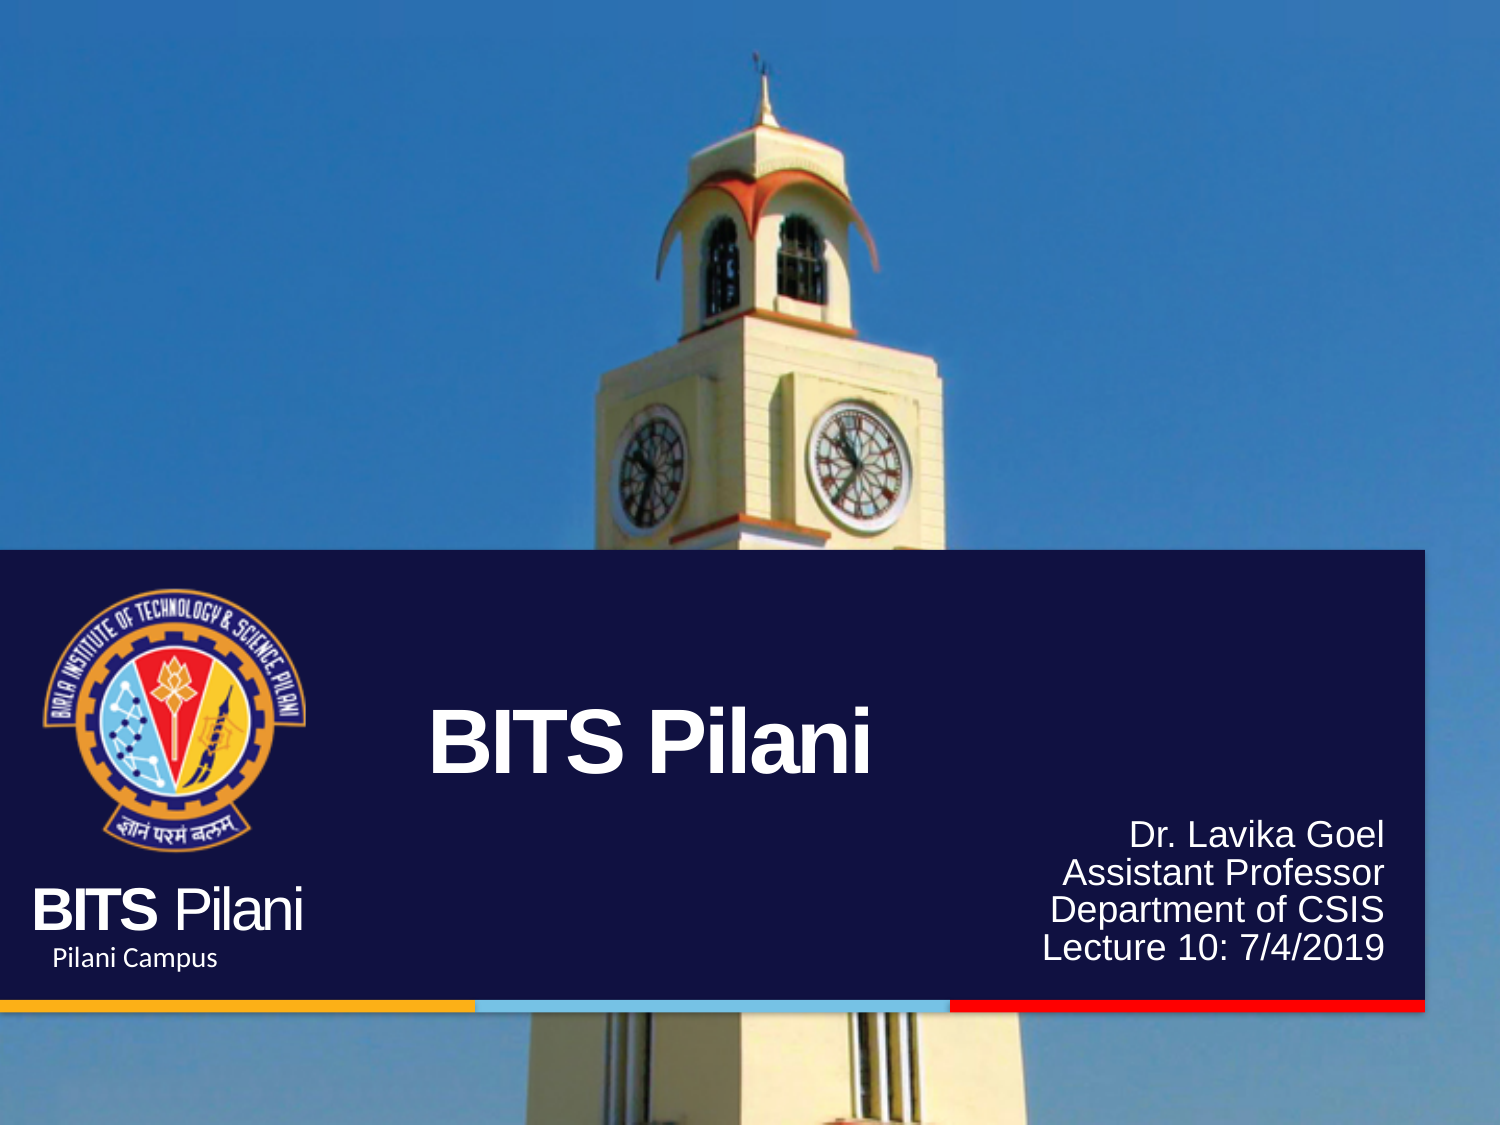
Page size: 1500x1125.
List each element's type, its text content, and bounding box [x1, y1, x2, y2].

picture [0, 0, 1500, 1125]
title BITS Pilani [412, 624, 1400, 875]
text_box Pilani Campus [37, 931, 363, 981]
list Dr. Lavika Goel Assistant Professor Department of CSIS Lecture 10: 7/4/2019 [412, 887, 1400, 975]
